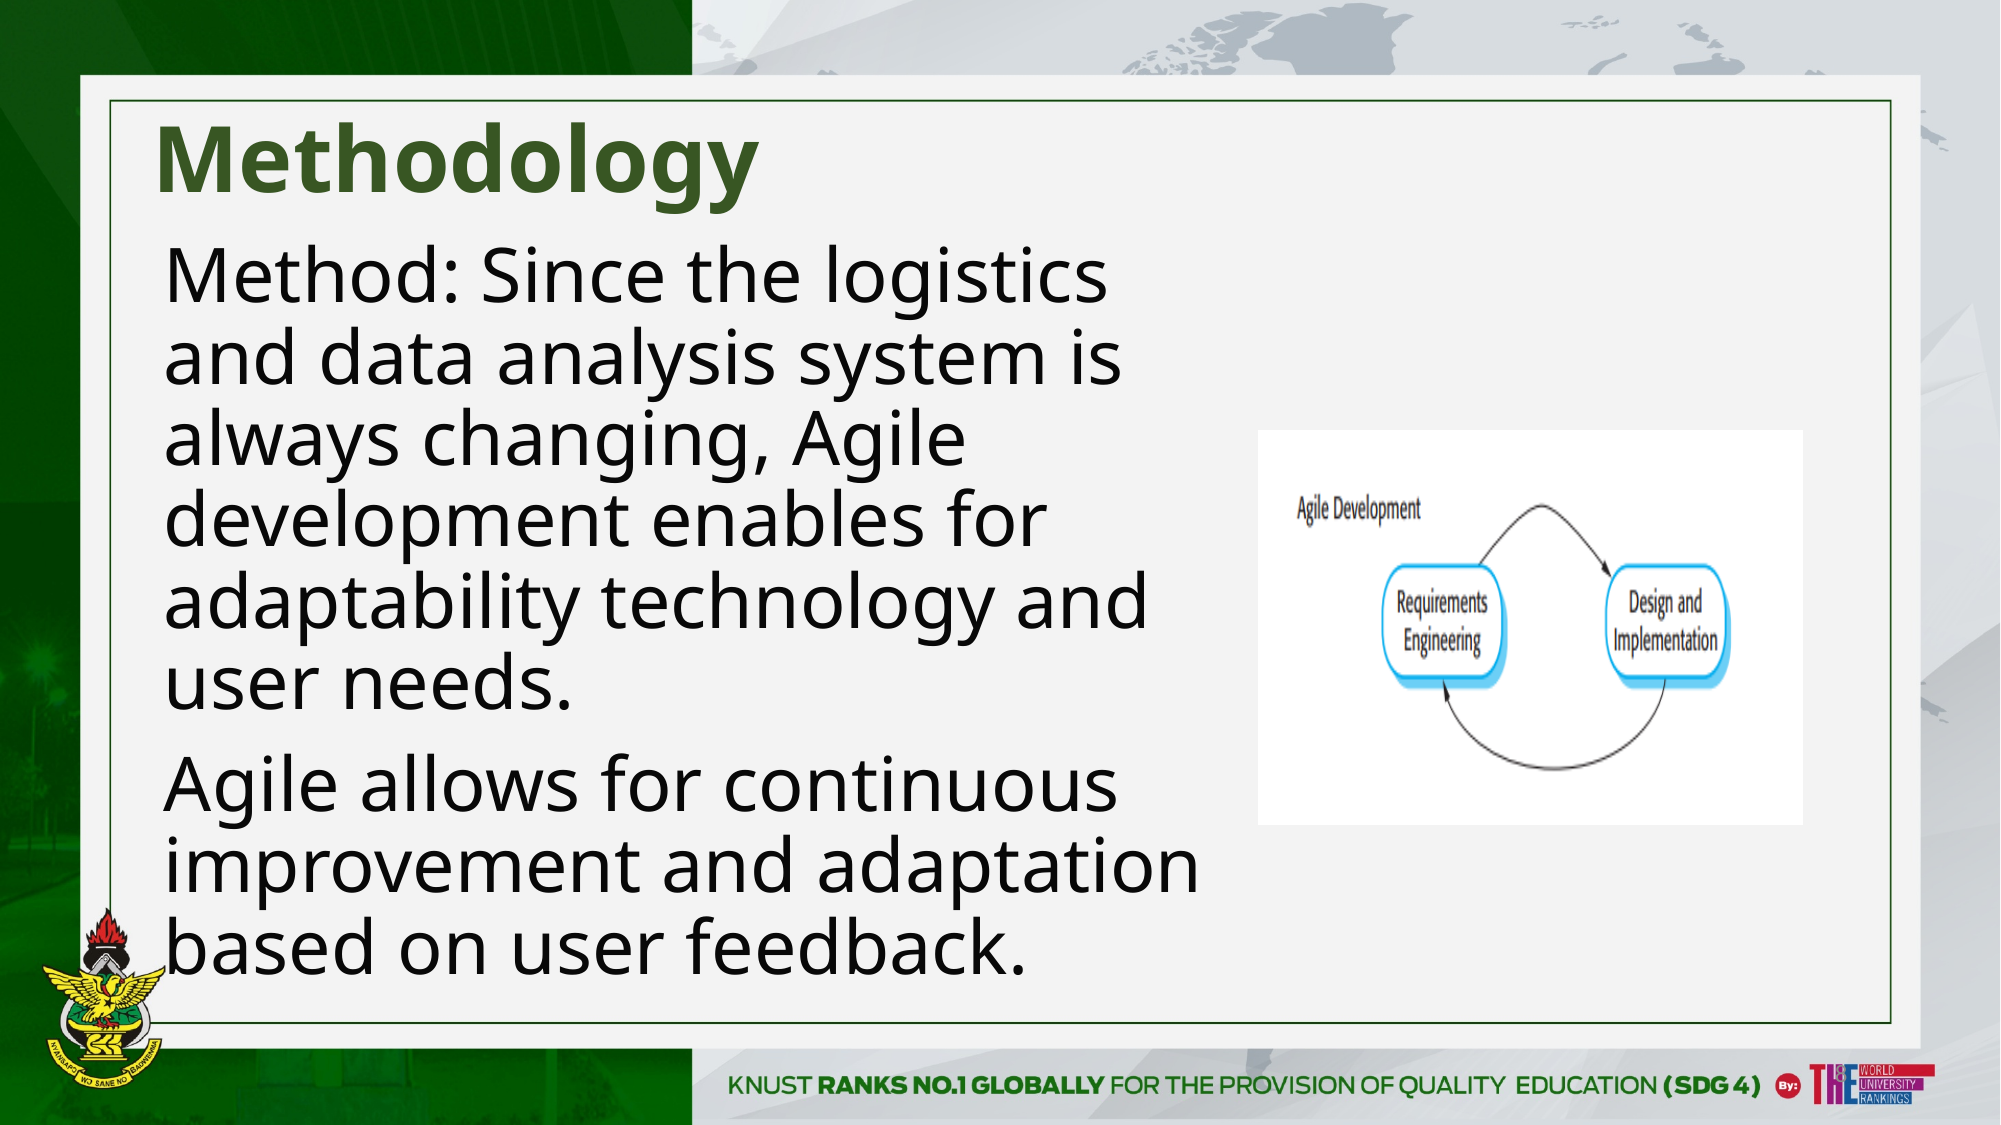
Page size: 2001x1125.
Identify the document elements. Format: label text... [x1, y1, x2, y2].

list Method: Since the logistics and data analysis system is always changing, Agile development enables for adaptability technology and user needs. Agile allows for continuous improvement and adaptation based on user feedback. [148, 230, 1226, 1026]
title Methodology [137, 99, 1863, 225]
slide_number 8 [1412, 1042, 1863, 1103]
picture [0, 0, 2001, 1125]
